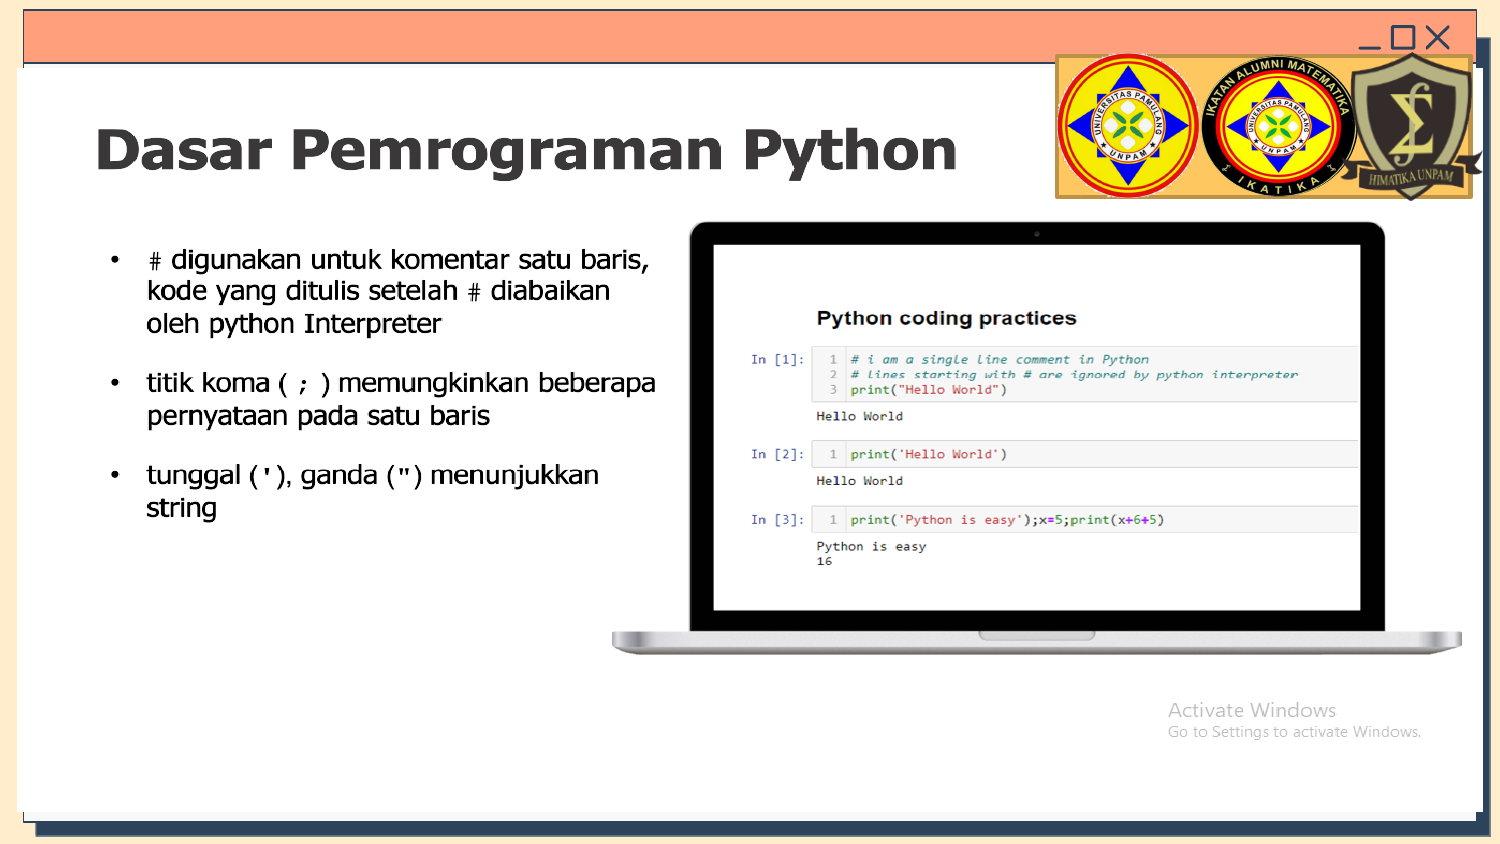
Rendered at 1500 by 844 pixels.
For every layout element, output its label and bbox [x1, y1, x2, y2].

picture [17, 51, 1483, 812]
